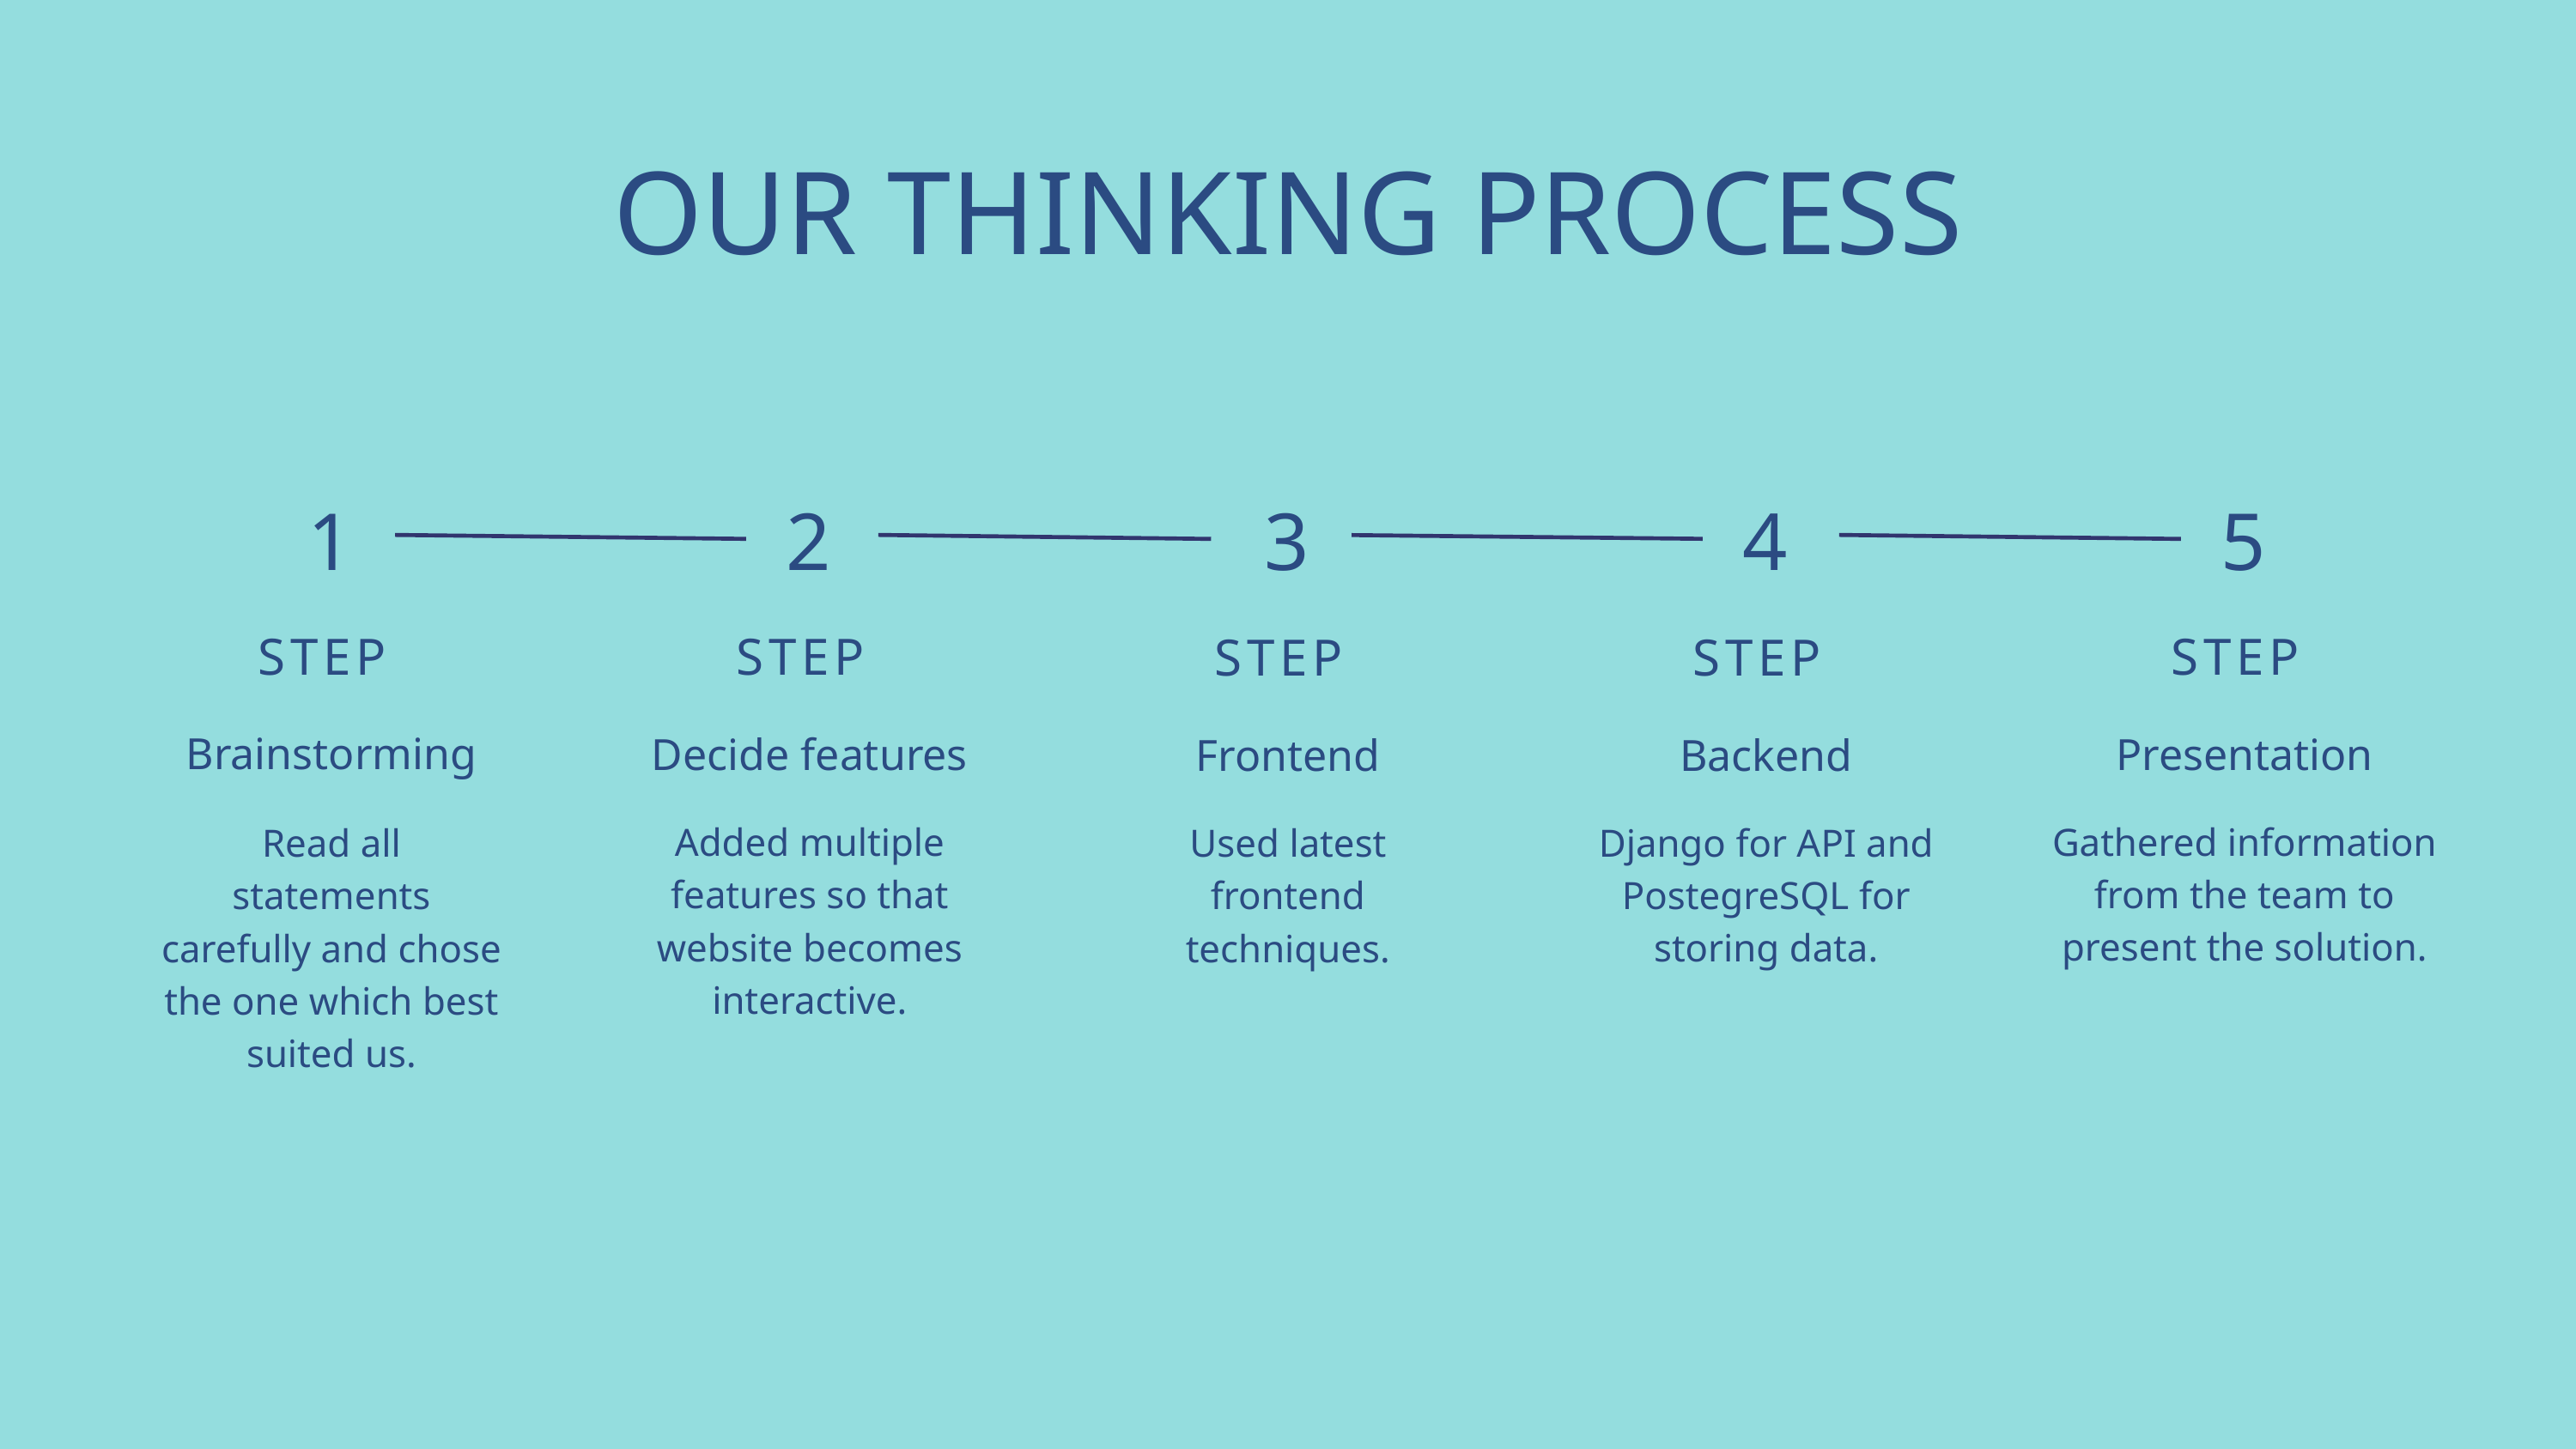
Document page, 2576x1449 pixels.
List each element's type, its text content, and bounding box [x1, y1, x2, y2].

text_box OUR THINKING PROCESS [151, 156, 2425, 277]
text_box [2044, 621, 2444, 965]
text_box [640, 621, 980, 1018]
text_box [1577, 621, 1955, 966]
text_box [1114, 621, 1461, 914]
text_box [1702, 474, 1830, 600]
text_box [267, 474, 396, 600]
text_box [745, 474, 874, 600]
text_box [1224, 474, 1352, 600]
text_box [158, 621, 505, 1019]
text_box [2180, 474, 2308, 600]
